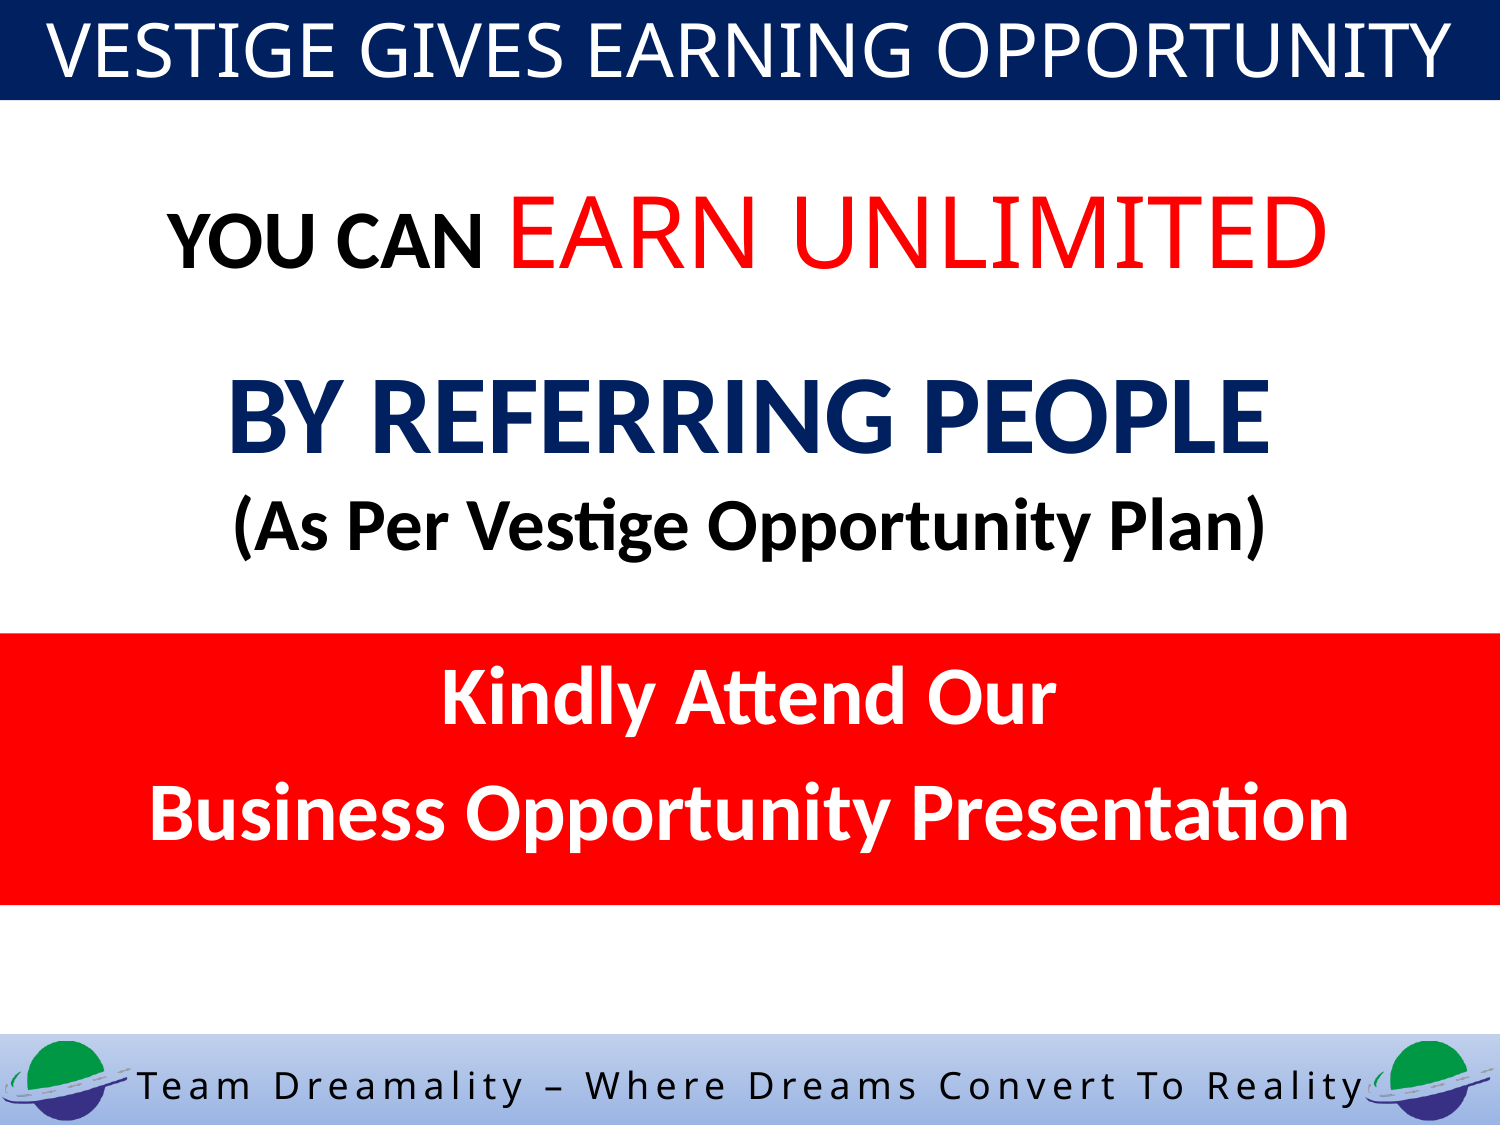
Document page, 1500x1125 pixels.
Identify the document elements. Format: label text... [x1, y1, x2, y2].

text_box VESTIGE GIVES EARNING OPPORTUNITY [0, 0, 1500, 101]
text_box Kindly Attend Our Business Opportunity Presentation [0, 633, 1500, 906]
list YOU CAN EARN UNLIMITED BY REFERRING PEOPLE (As Per Vestige Opportunity Plan) [0, 160, 1500, 598]
picture [1362, 1040, 1497, 1123]
picture [0, 1040, 135, 1123]
